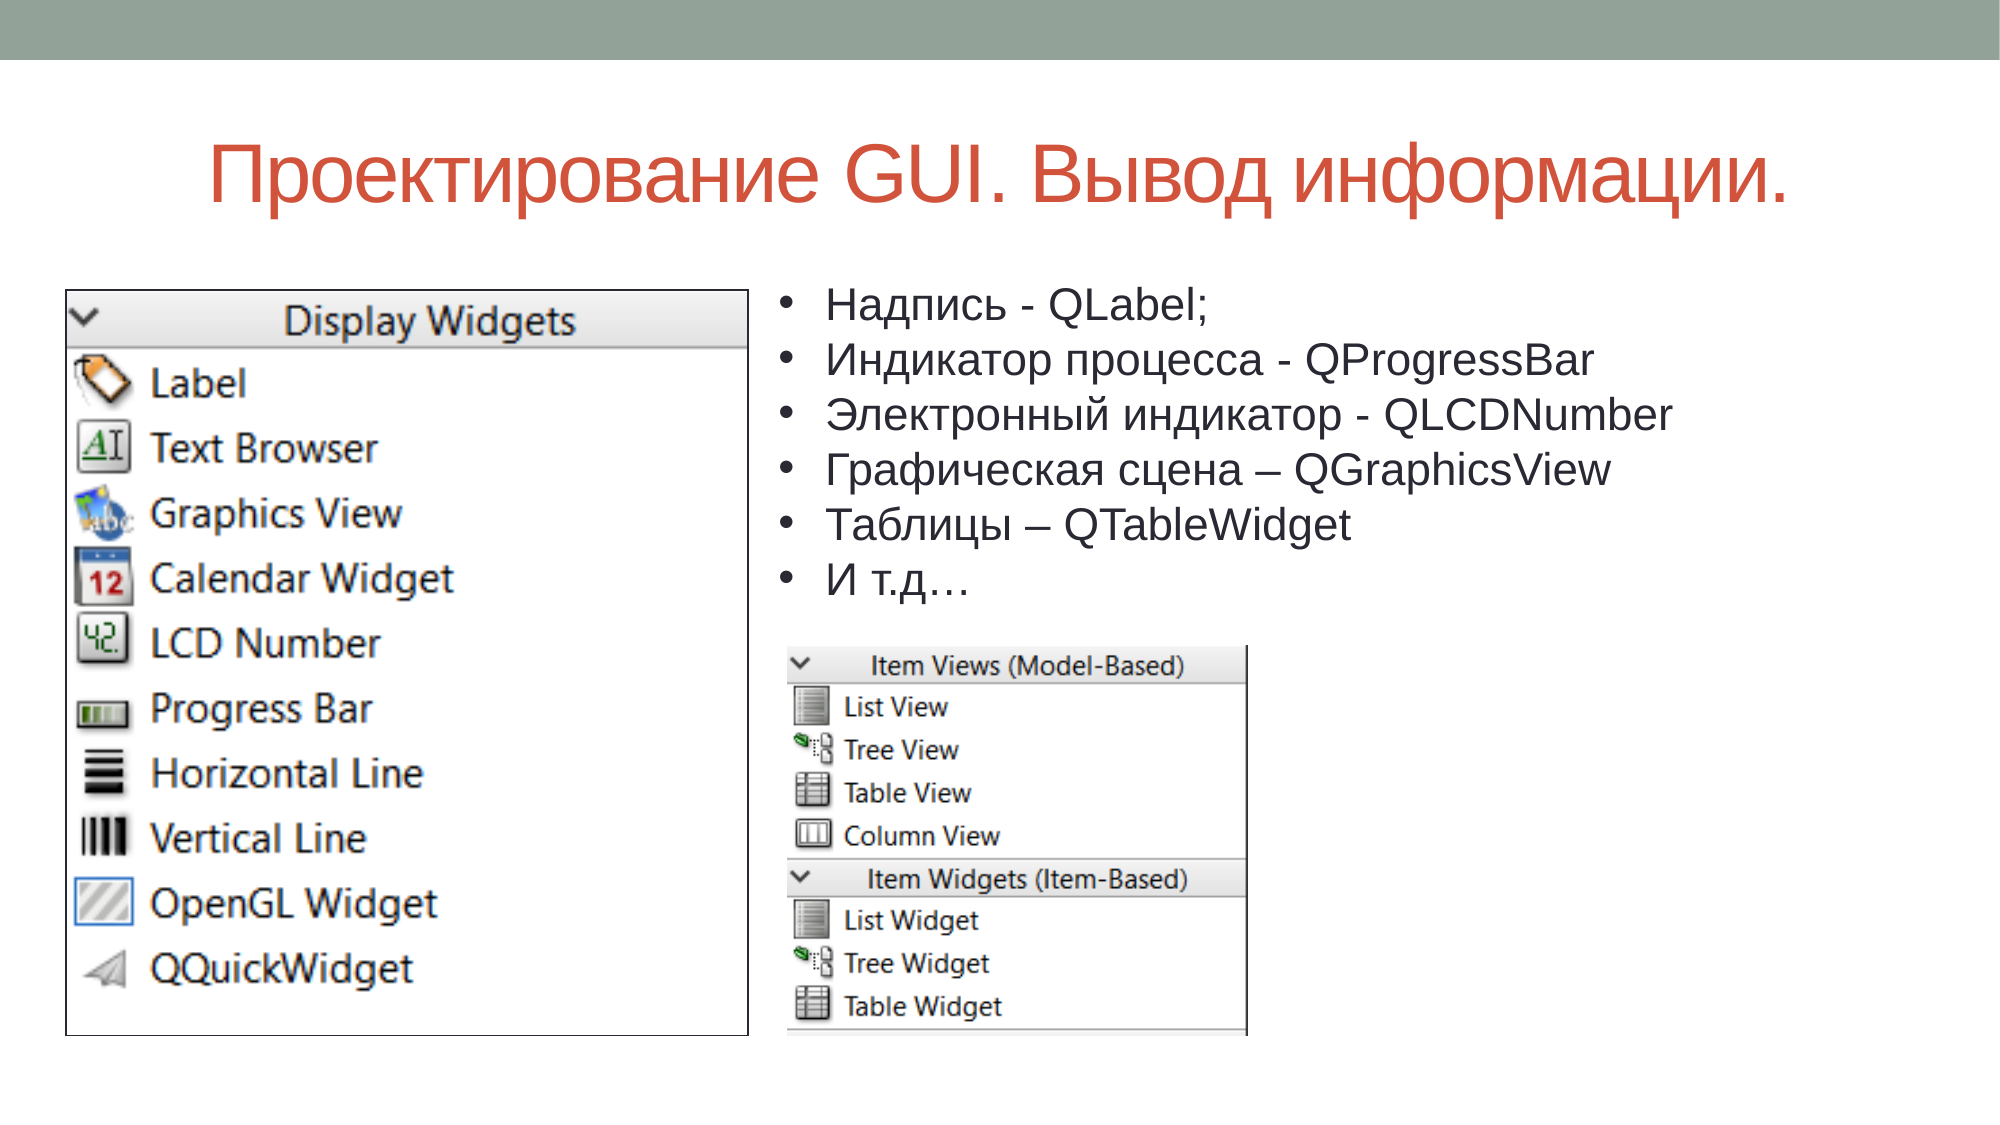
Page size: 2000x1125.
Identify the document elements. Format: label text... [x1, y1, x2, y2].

text_box Надпись - QLabel; Индикатор процесса - QProgressBar Электронный индикатор - QLCDNumber Графическая сцена – QGraphicsView Таблицы – QTableWidget И т.д… [763, 267, 1886, 612]
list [66, 290, 748, 1036]
picture [786, 644, 1249, 1037]
title Проектирование GUI. Вывод информации. [99, 87, 1900, 250]
